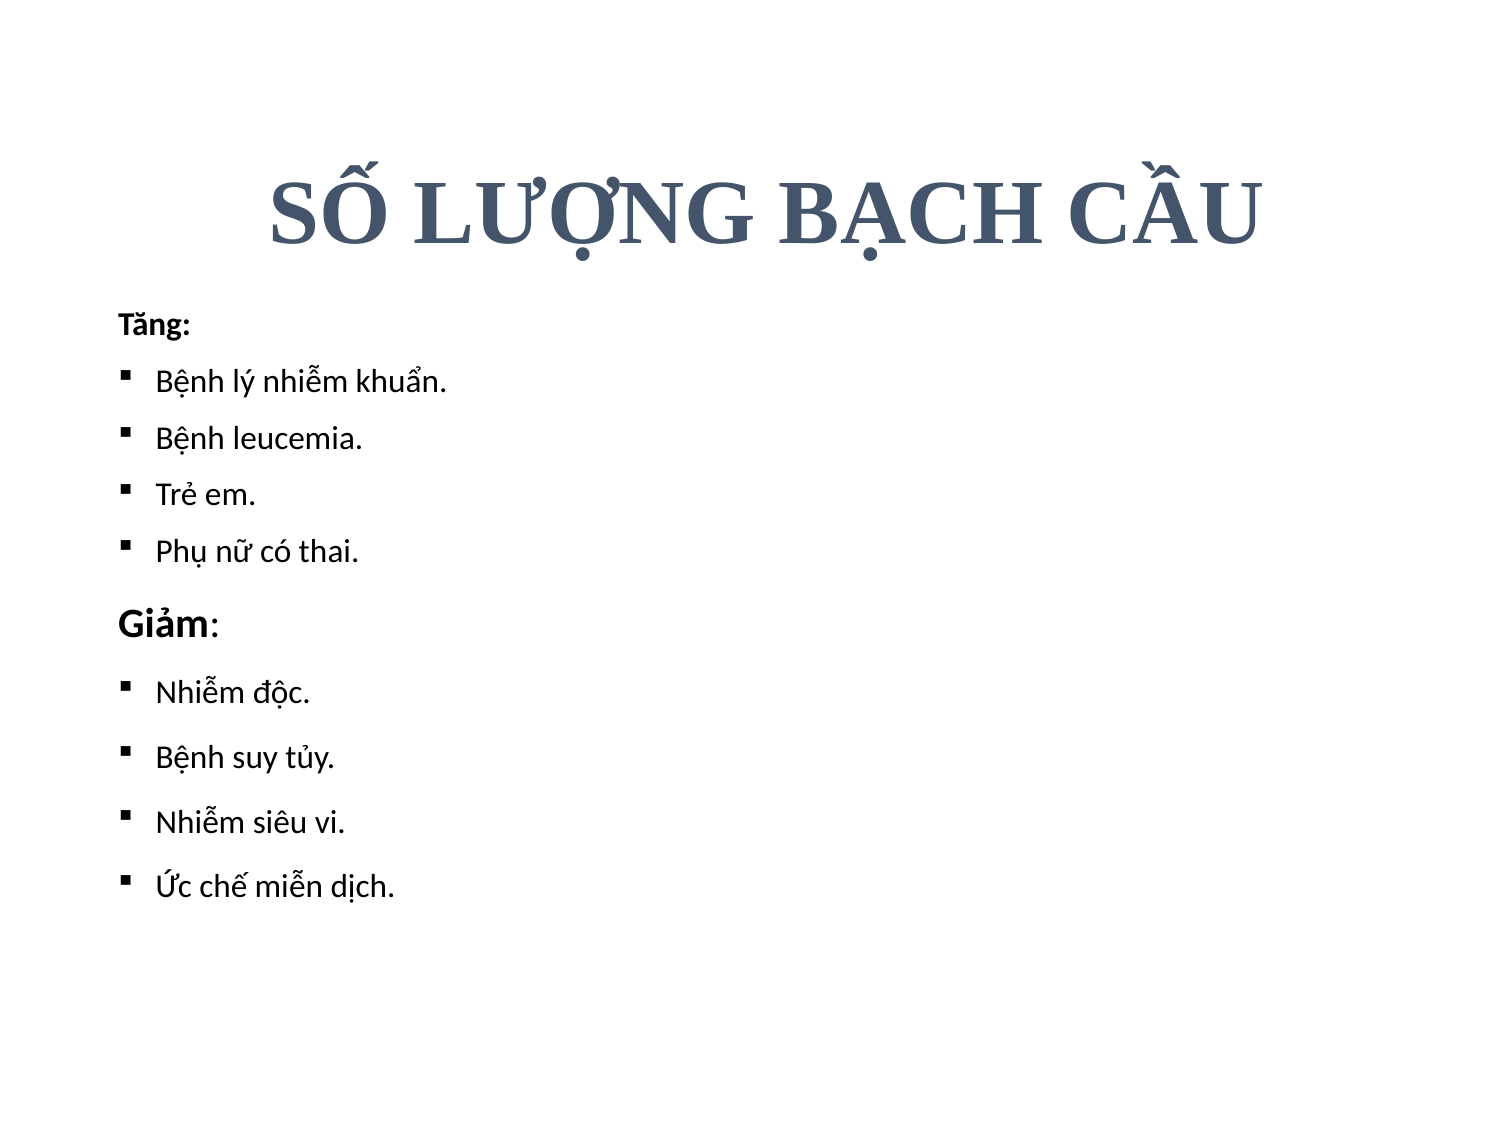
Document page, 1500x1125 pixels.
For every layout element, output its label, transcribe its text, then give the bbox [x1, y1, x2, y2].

list Tăng: Bệnh lý nhiễm khuẩn. Bệnh leucemia. Trẻ em. Phụ nữ có thai. Giảm: Nhiễm độc. Bệnh suy tủy. Nhiễm siêu vi. Ức chế miễn dịch. [103, 299, 1397, 1014]
text_box SỐ LƯỢNG BẠCH CẦU [127, 135, 1407, 270]
